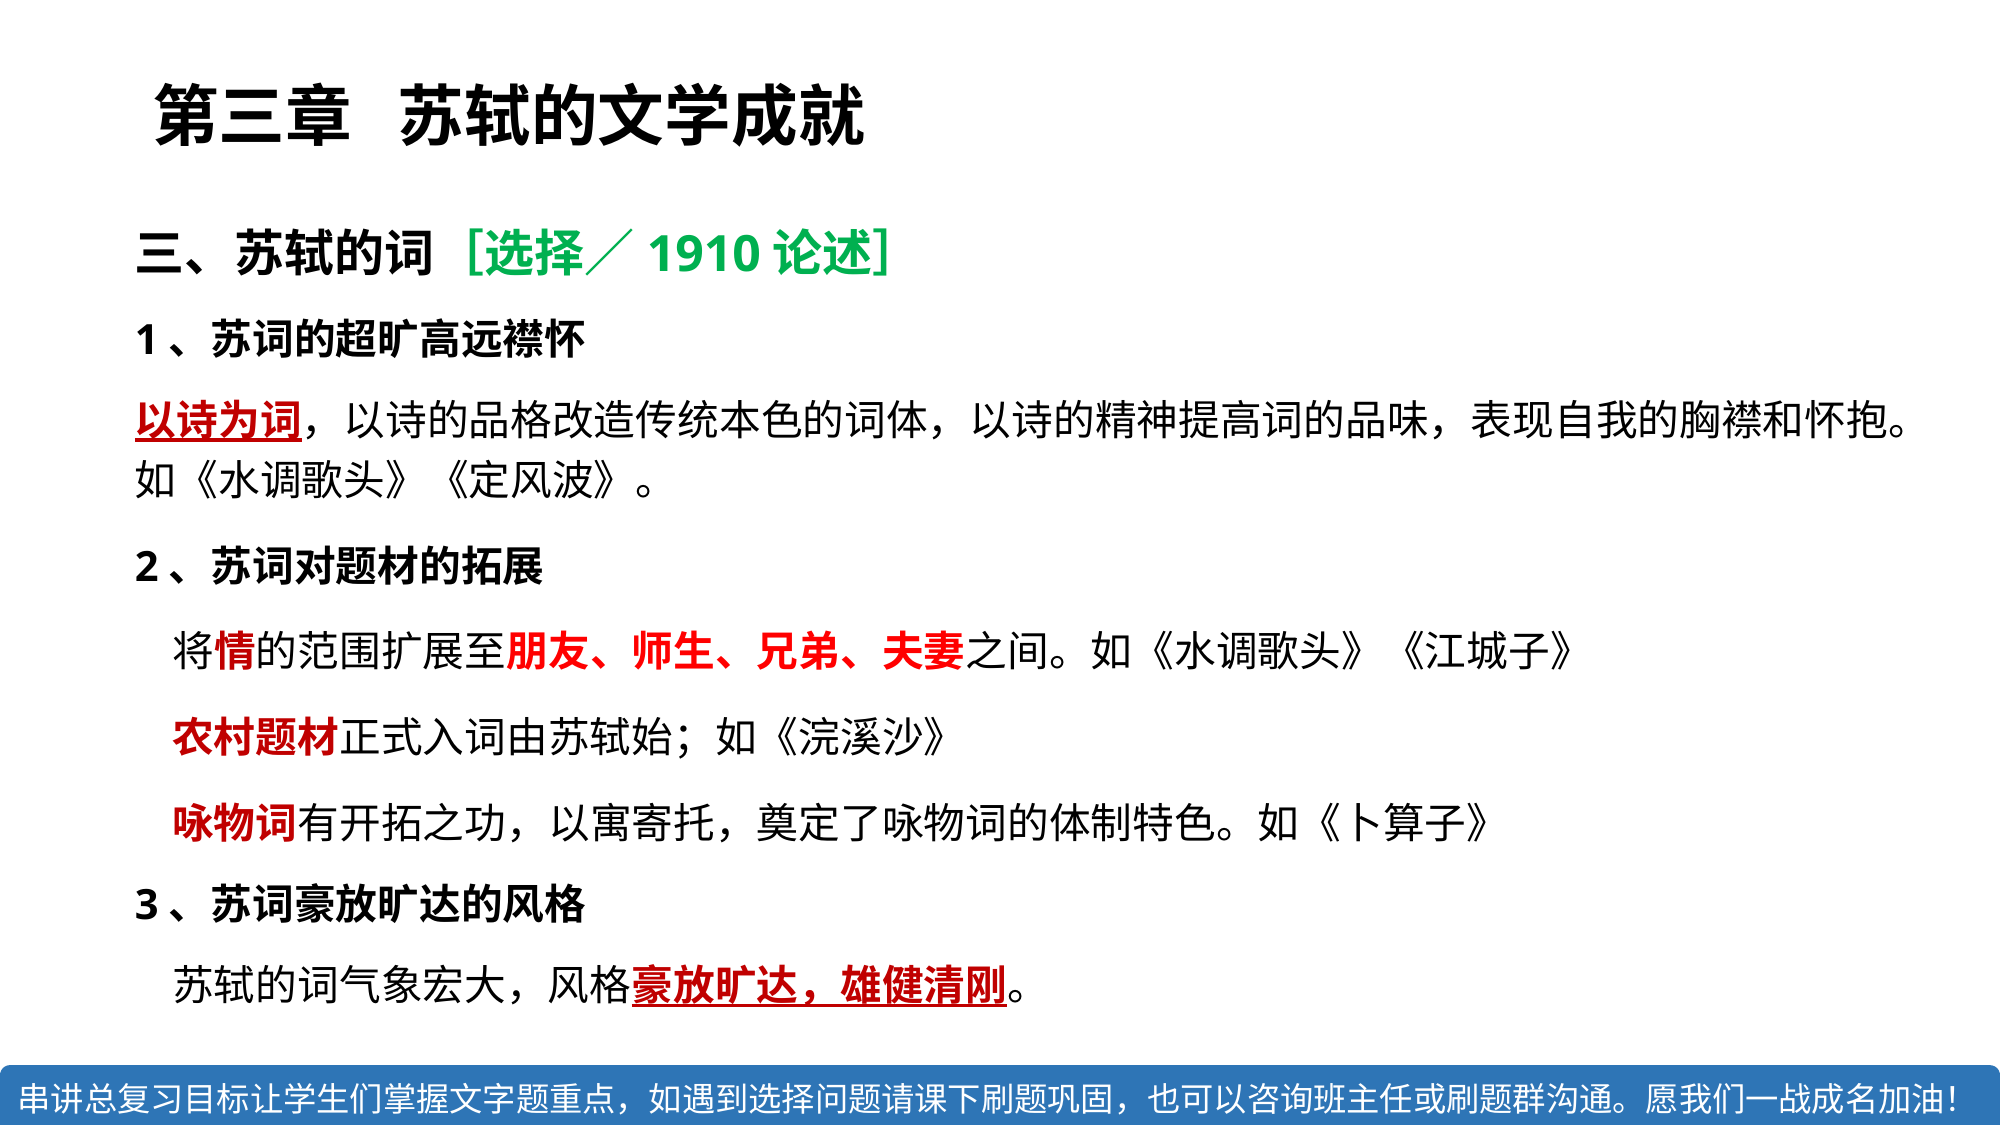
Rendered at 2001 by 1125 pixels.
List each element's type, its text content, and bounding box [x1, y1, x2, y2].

text_box 第三章 苏轼的文学成就 [137, 53, 1863, 185]
list 三、苏轼的词［选择／1910论述］ 1、苏词的超旷高远襟怀 以诗为词，以诗的品格改造传统本色的词体，以诗的精神提高词的品味，表现自我的胸襟和怀抱。如《水调歌头》《定风波》。 2、苏词对题材的拓展 将情的范围扩展至朋友、师生、兄弟、夫妻之间。如《水调歌头》《江城子》 农村题材正式入词由苏轼始；如《浣溪沙》 咏物词有开拓之功，以寓寄托，奠定了咏物词的体制特色。如《卜算子》 3、苏词豪放旷达的风格 苏轼的词气象宏大，风格豪放旷达，雄健清刚。 [120, 184, 1953, 1044]
